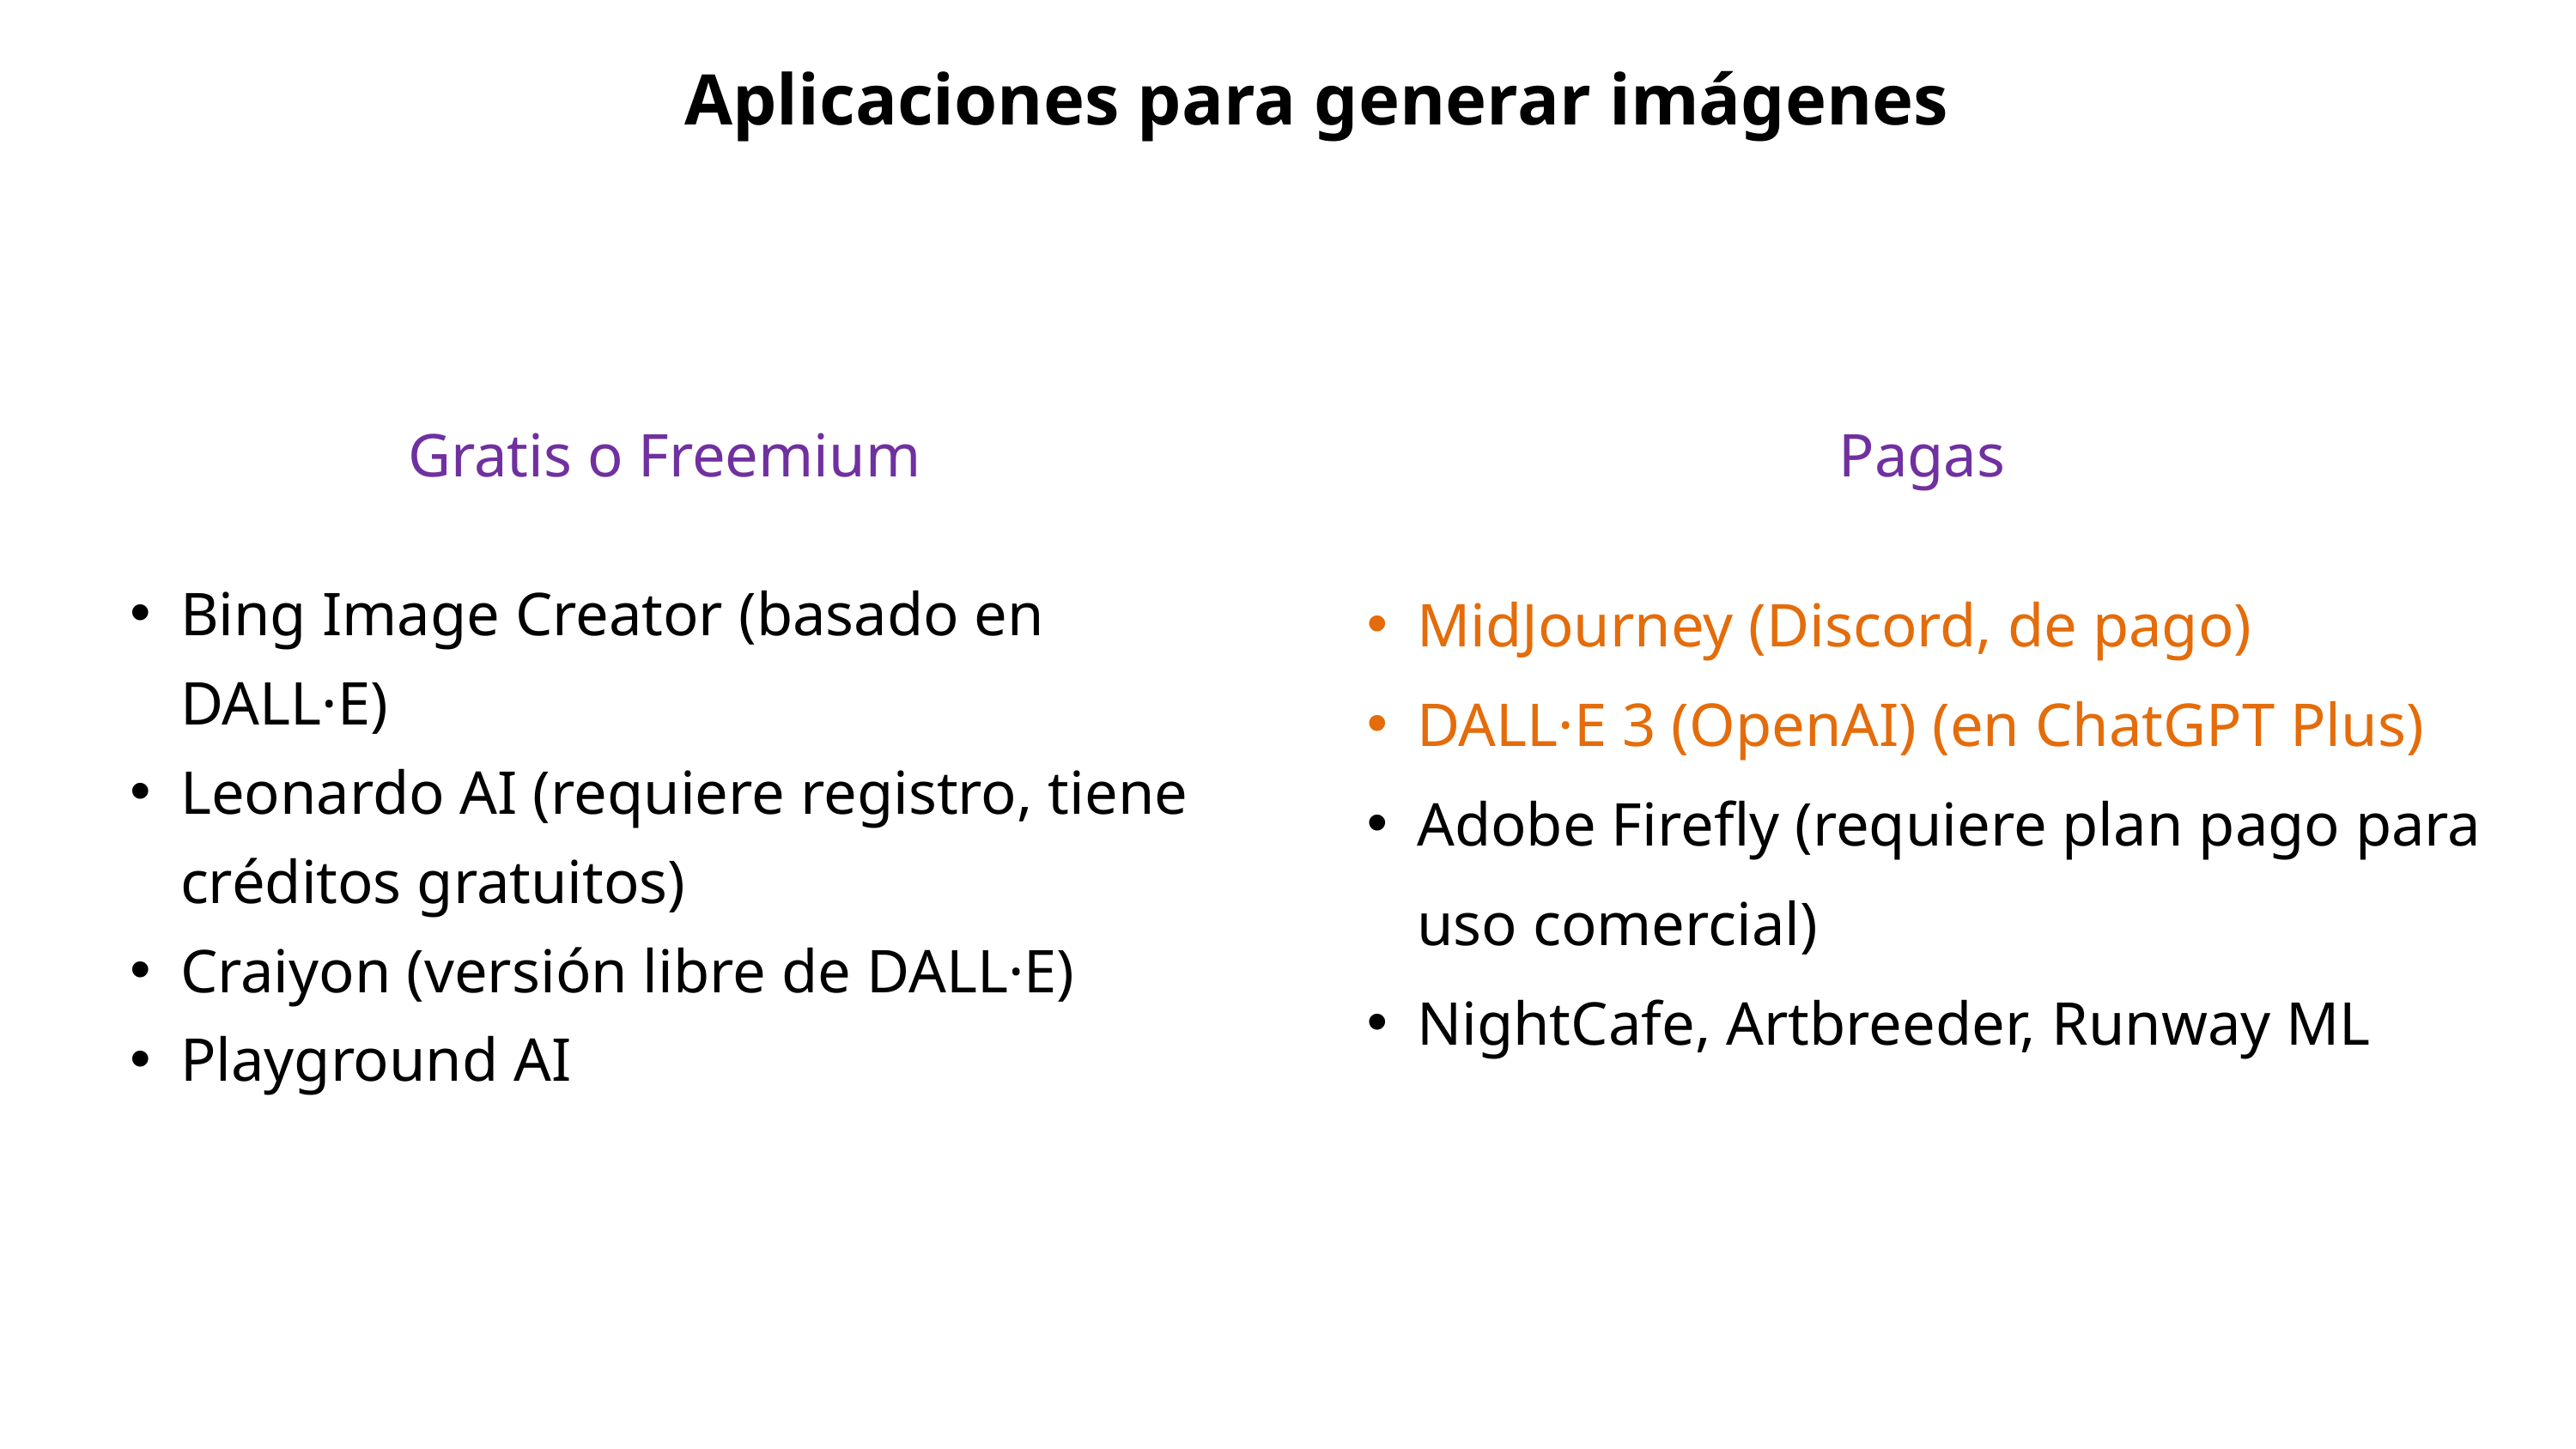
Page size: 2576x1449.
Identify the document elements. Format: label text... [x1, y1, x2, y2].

text_box Pagas MidJourney (Discord, de pago) DALL·E 3 (OpenAI) (en ChatGPT Plus) Adobe Firefly (requiere plan pago para uso comercial) NightCafe, Artbreeder, Runway ML [1316, 419, 2529, 1058]
text_box Gratis o Freemium Bing Image Creator (basado en DALL·E) Leonardo AI (requiere registro, tiene créditos gratuitos) Craiyon (versión libre de DALL·E) Playground AI [80, 419, 1249, 1163]
text_box Aplicaciones para generar imágenes [558, 40, 2075, 139]
